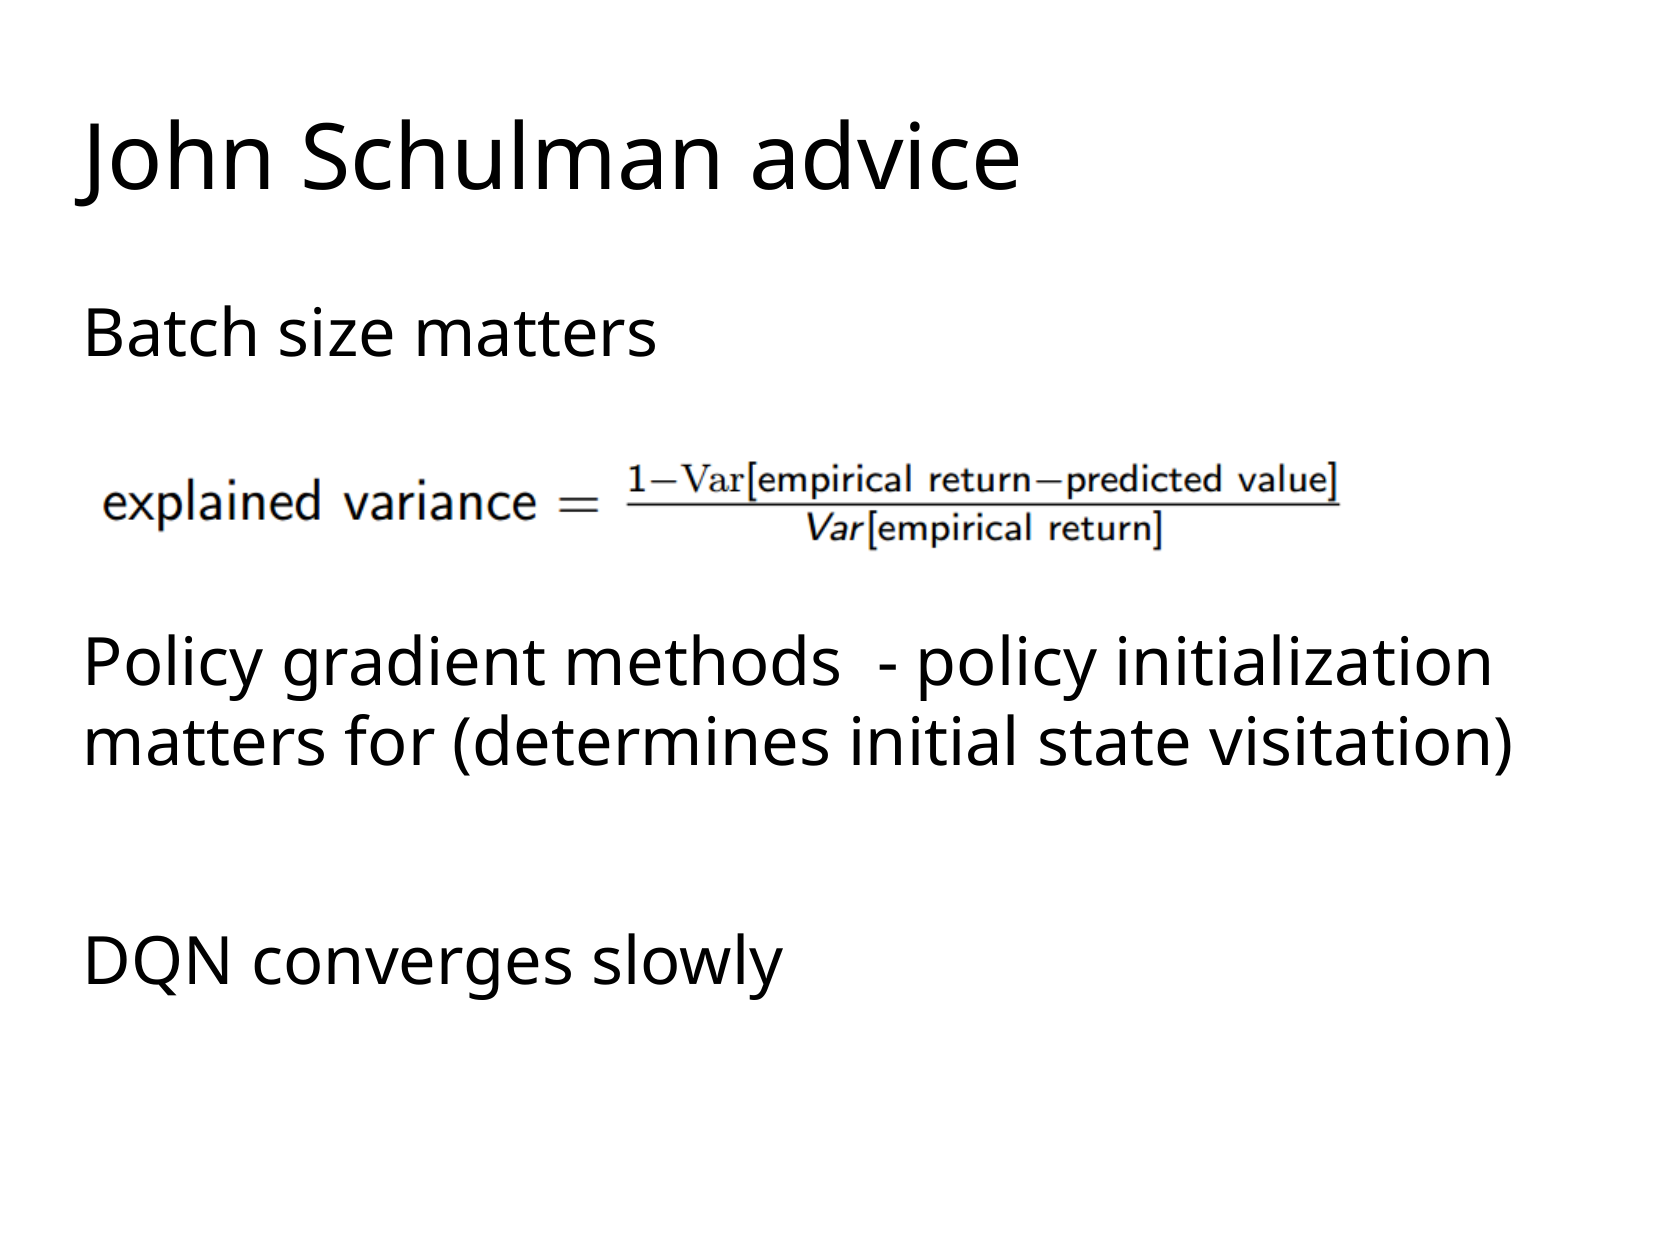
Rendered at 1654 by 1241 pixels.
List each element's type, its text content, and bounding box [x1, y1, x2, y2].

picture [82, 421, 1374, 600]
title John Schulman advice [82, 49, 1571, 257]
text_box Batch size matters Policy gradient methods - policy initialization matters for (determines initial state visitation) DQN converges slowly [82, 290, 1571, 1010]
